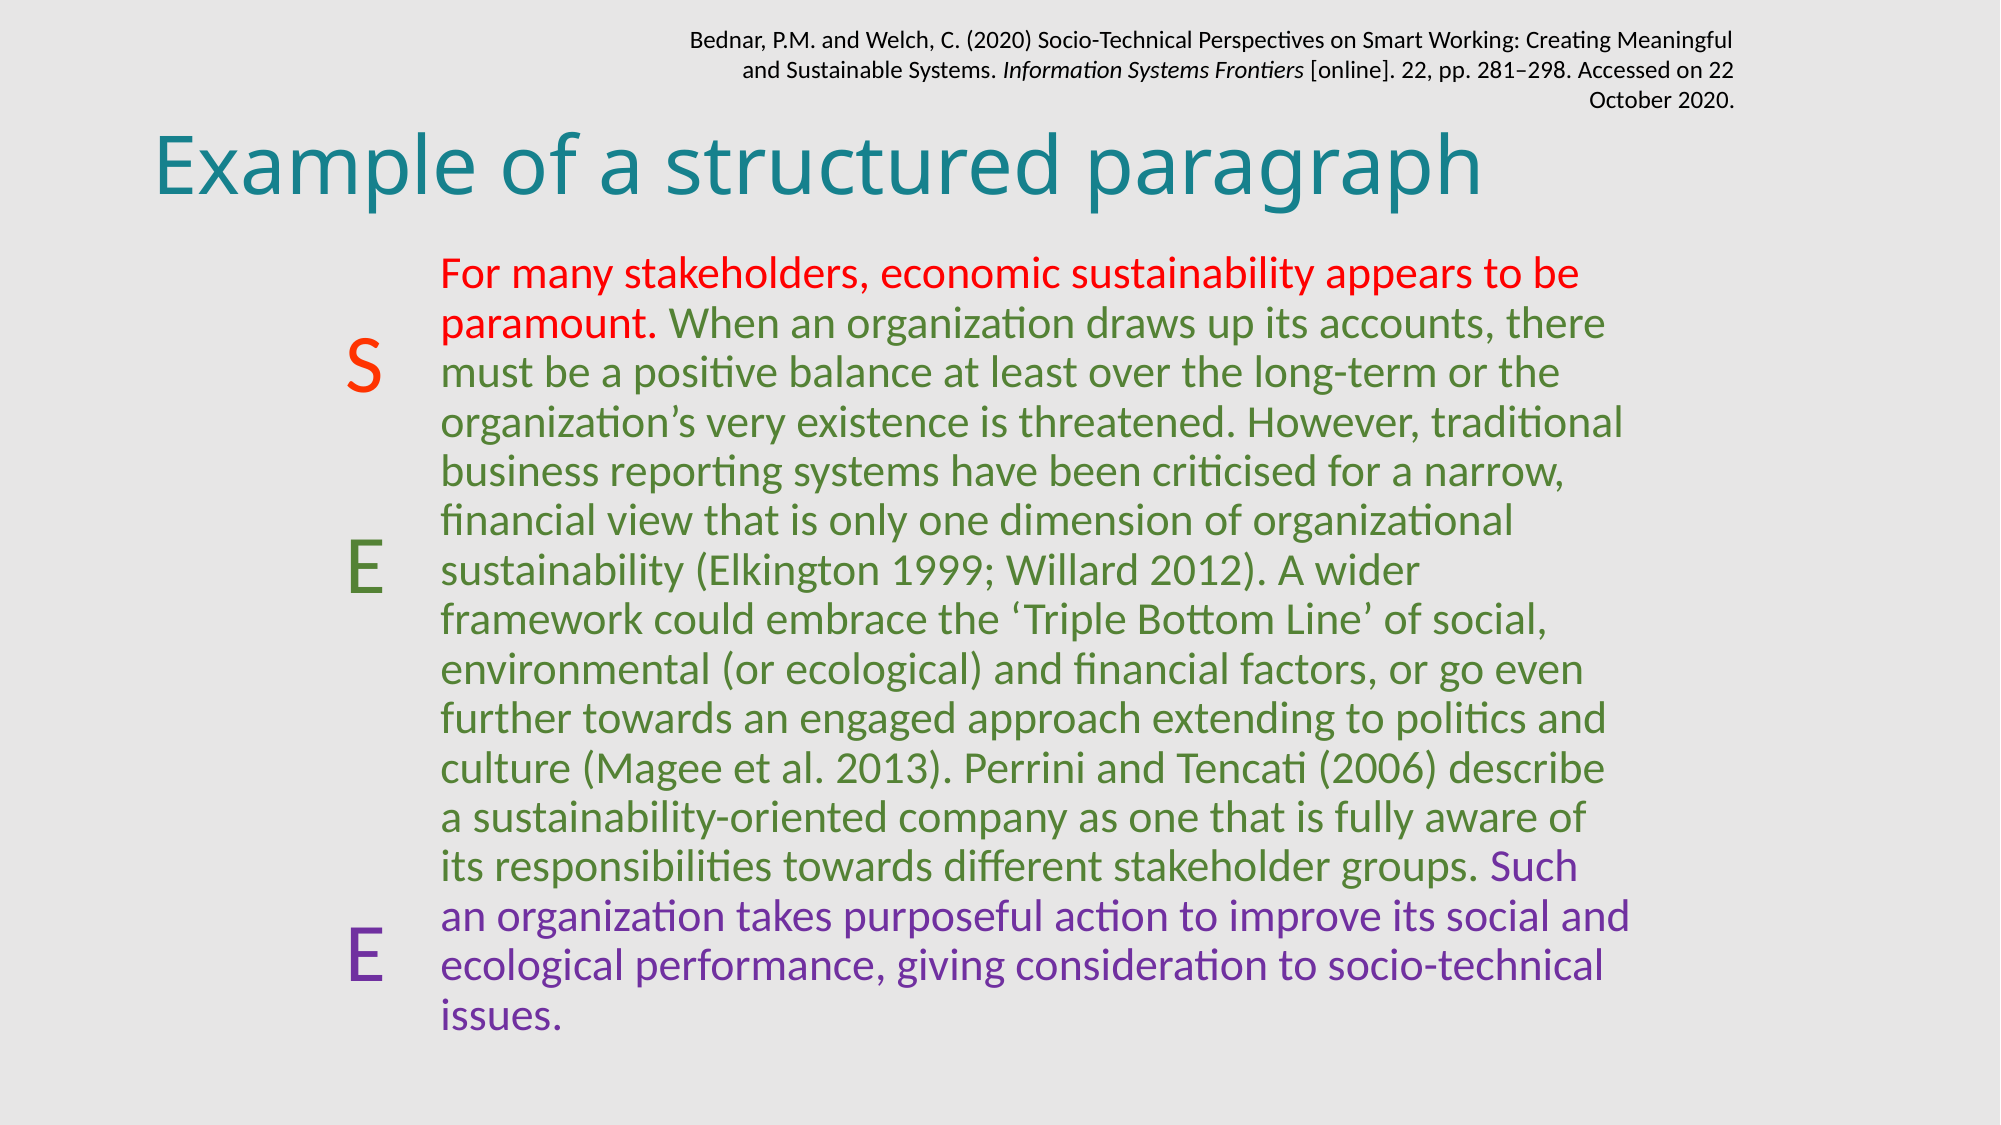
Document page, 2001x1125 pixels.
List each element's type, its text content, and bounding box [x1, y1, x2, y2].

title Example of a structured paragraph [137, 59, 1863, 278]
text_box S [330, 302, 426, 417]
text_box E [330, 502, 426, 618]
text_box Bednar, P.M. and Welch, C. (2020) Socio-Technical Perspectives on Smart Working: Creating Meaningful and Sustainable Systems. Information Systems Frontiers [online]. 22, pp. 281–298. Accessed on 22 October 2020. [670, 16, 1750, 122]
list For many stakeholders, economic sustainability appears to be paramount. When an organization draws up its accounts, there must be a positive balance at least over the long-term or the organization’s very existence is threatened. However, traditional business reporting systems have been criticised for a narrow, financial view that is only one dimension of organizational sustainability (Elkington 1999; Willard 2012). A wider framework could embrace the ‘Triple Bottom Line’ of social, environmental (or ecological) and financial factors, or go even further towards an engaged approach extending to politics and culture (Magee et al. 2013). Perrini and Tencati (2006) describe a sustainability-oriented company as one that is fully aware of its responsibilities towards different stakeholder groups. Such an organization takes purposeful action to improve its social and ecological performance, giving consideration to socio-technical issues. [425, 241, 1647, 956]
text_box E [330, 891, 426, 1006]
